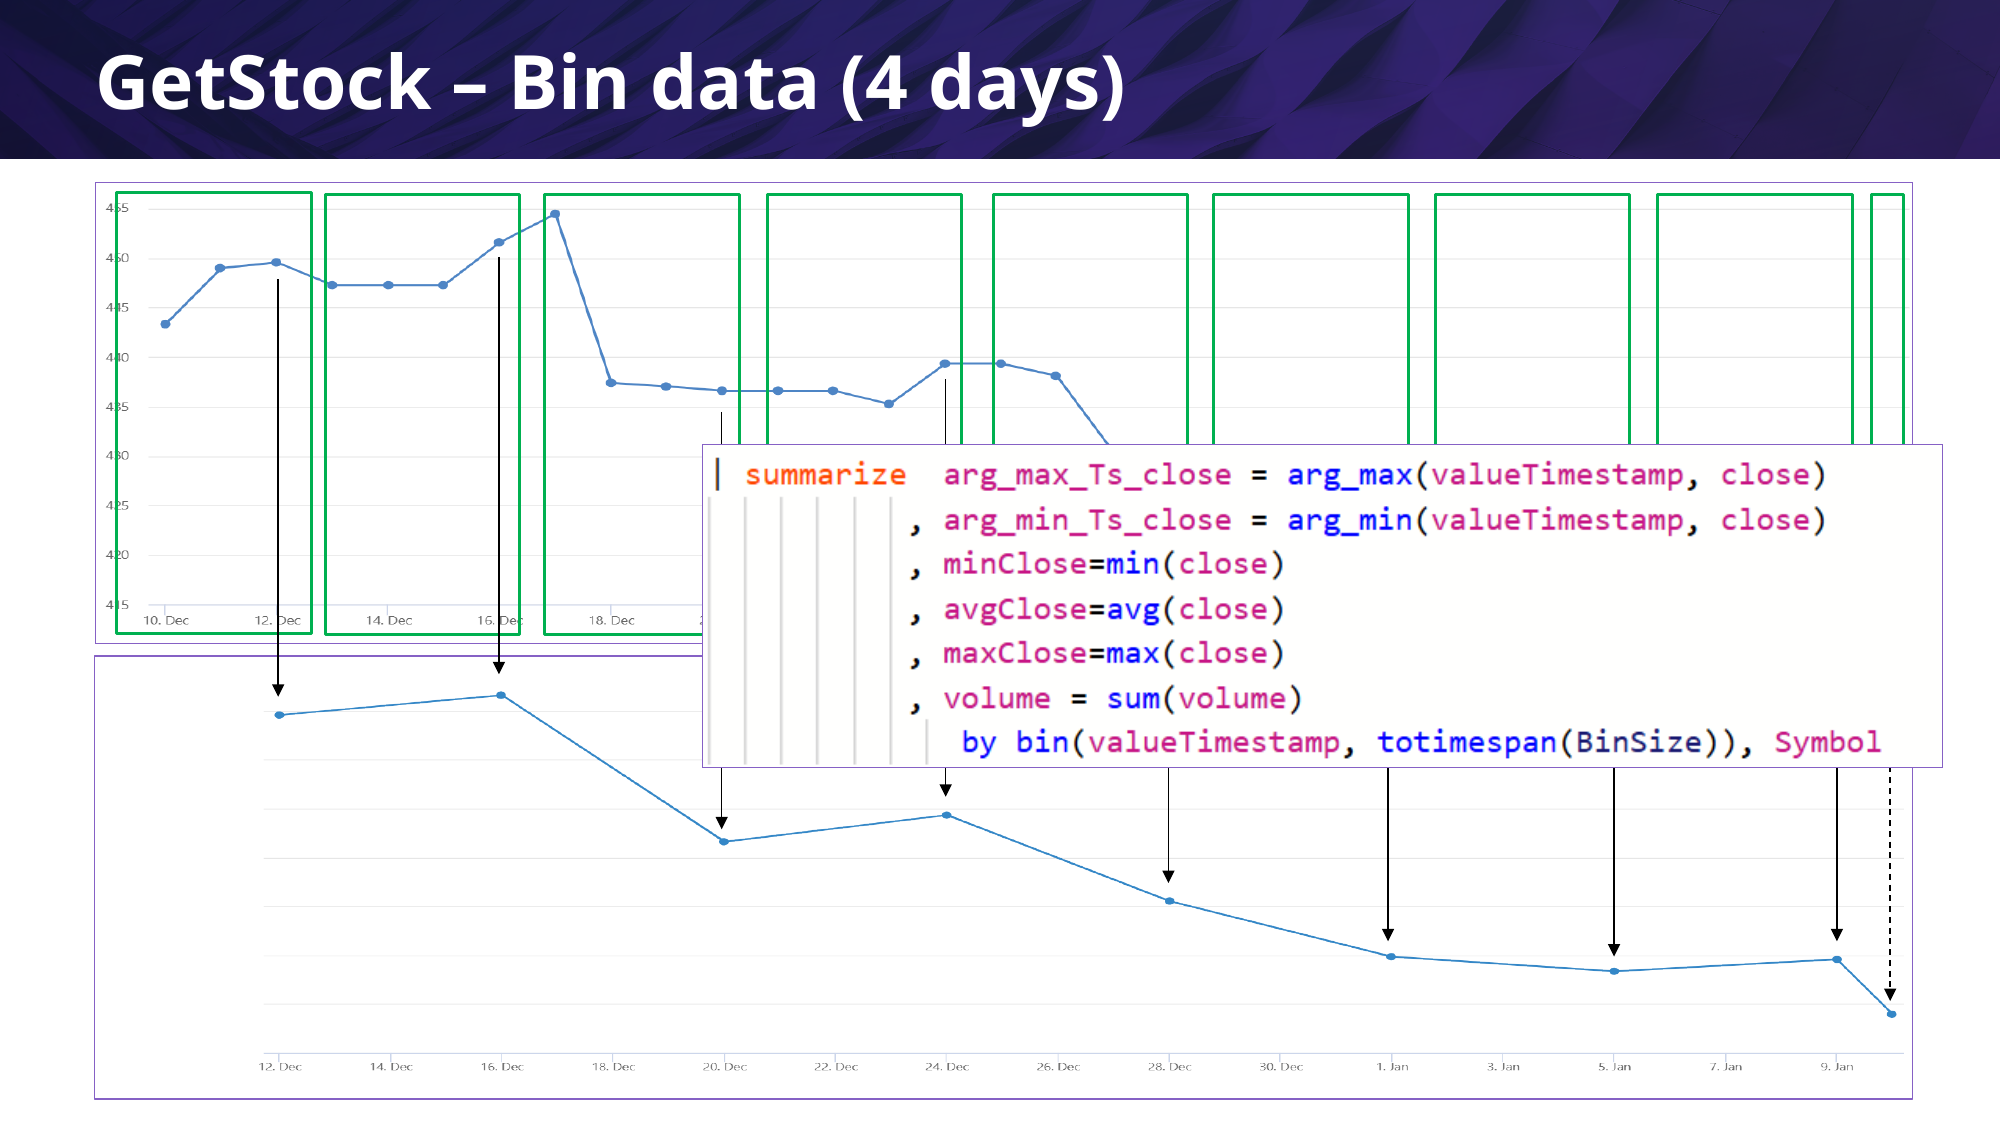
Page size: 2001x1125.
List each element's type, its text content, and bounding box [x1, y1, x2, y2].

list GetStock – Bin data (4 days) [95, 34, 1905, 125]
picture [95, 181, 1943, 1078]
picture [0, 0, 2000, 159]
text_box [94, 655, 1913, 1100]
